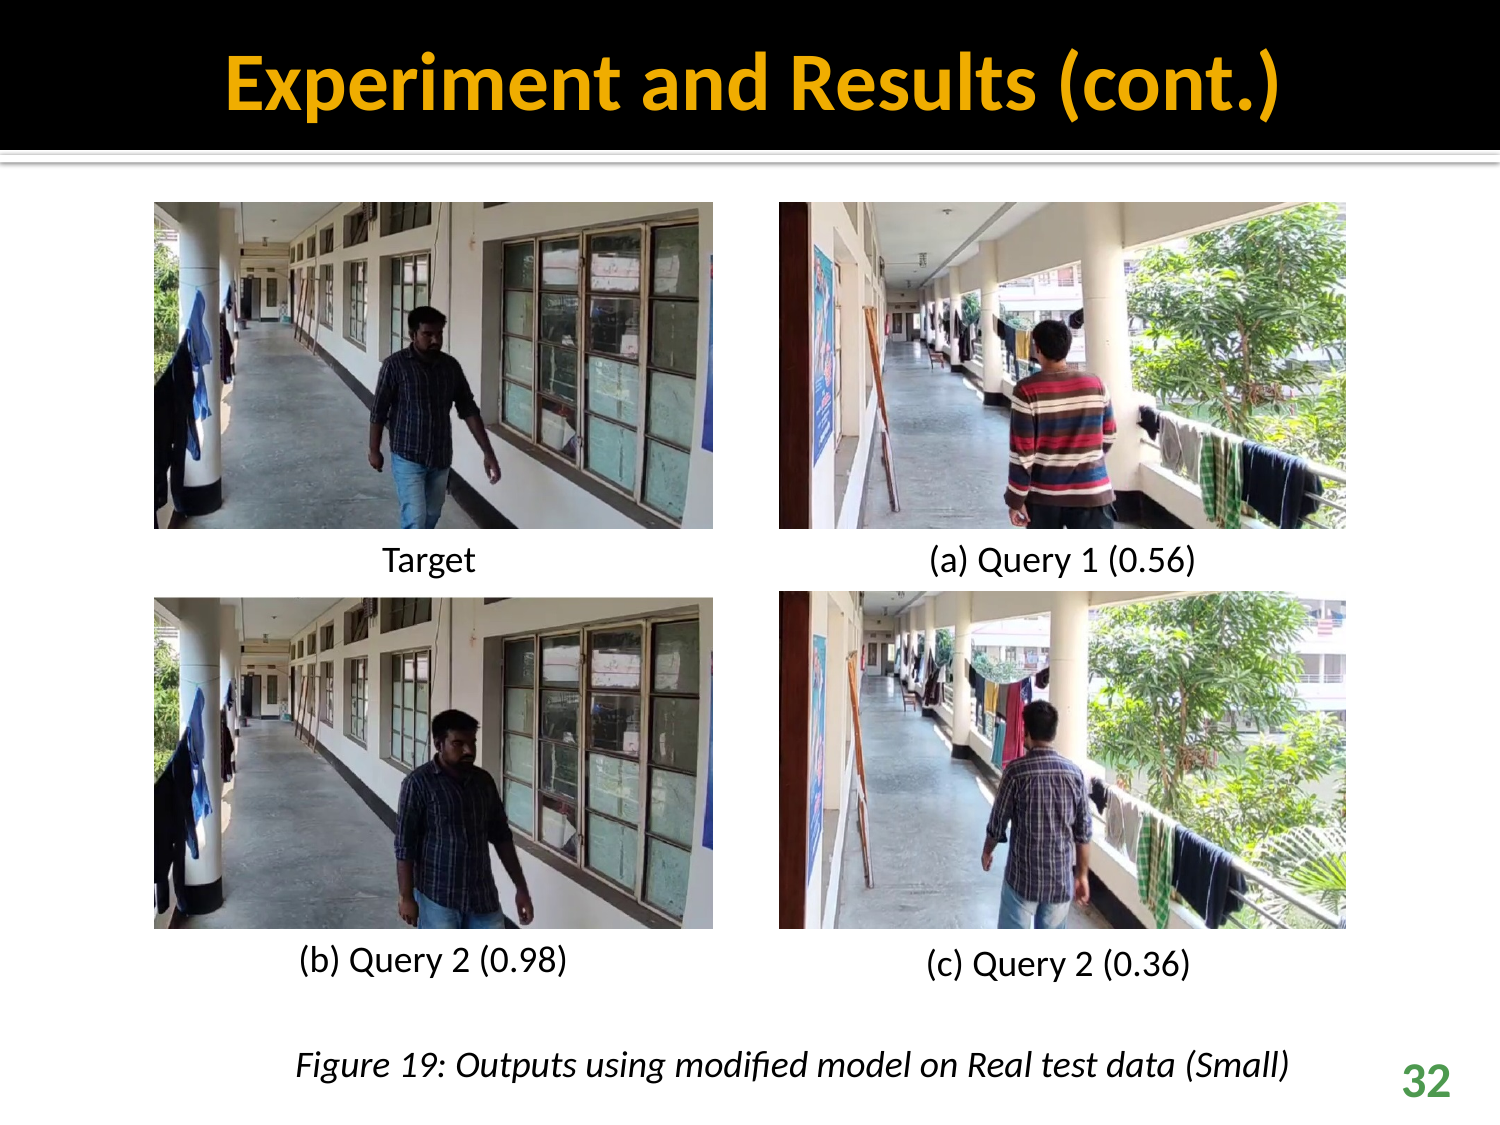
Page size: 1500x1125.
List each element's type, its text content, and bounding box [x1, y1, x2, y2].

picture [779, 591, 1346, 929]
title Experiment and Results (cont.) [0, 12, 1500, 143]
picture [779, 202, 1346, 529]
text_box (a) Query 1 (0.56) [783, 538, 1342, 588]
picture [154, 595, 713, 929]
text_box (c) Query 2 (0.36) [779, 937, 1338, 991]
text_box (b) Query 2 (0.98) [154, 937, 713, 988]
slide_number 32 [1345, 1062, 1467, 1108]
text_box Target [149, 533, 709, 588]
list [154, 202, 713, 529]
text_box Figure 19: Outputs using modified model on Real test data (Small) [280, 1032, 1306, 1092]
